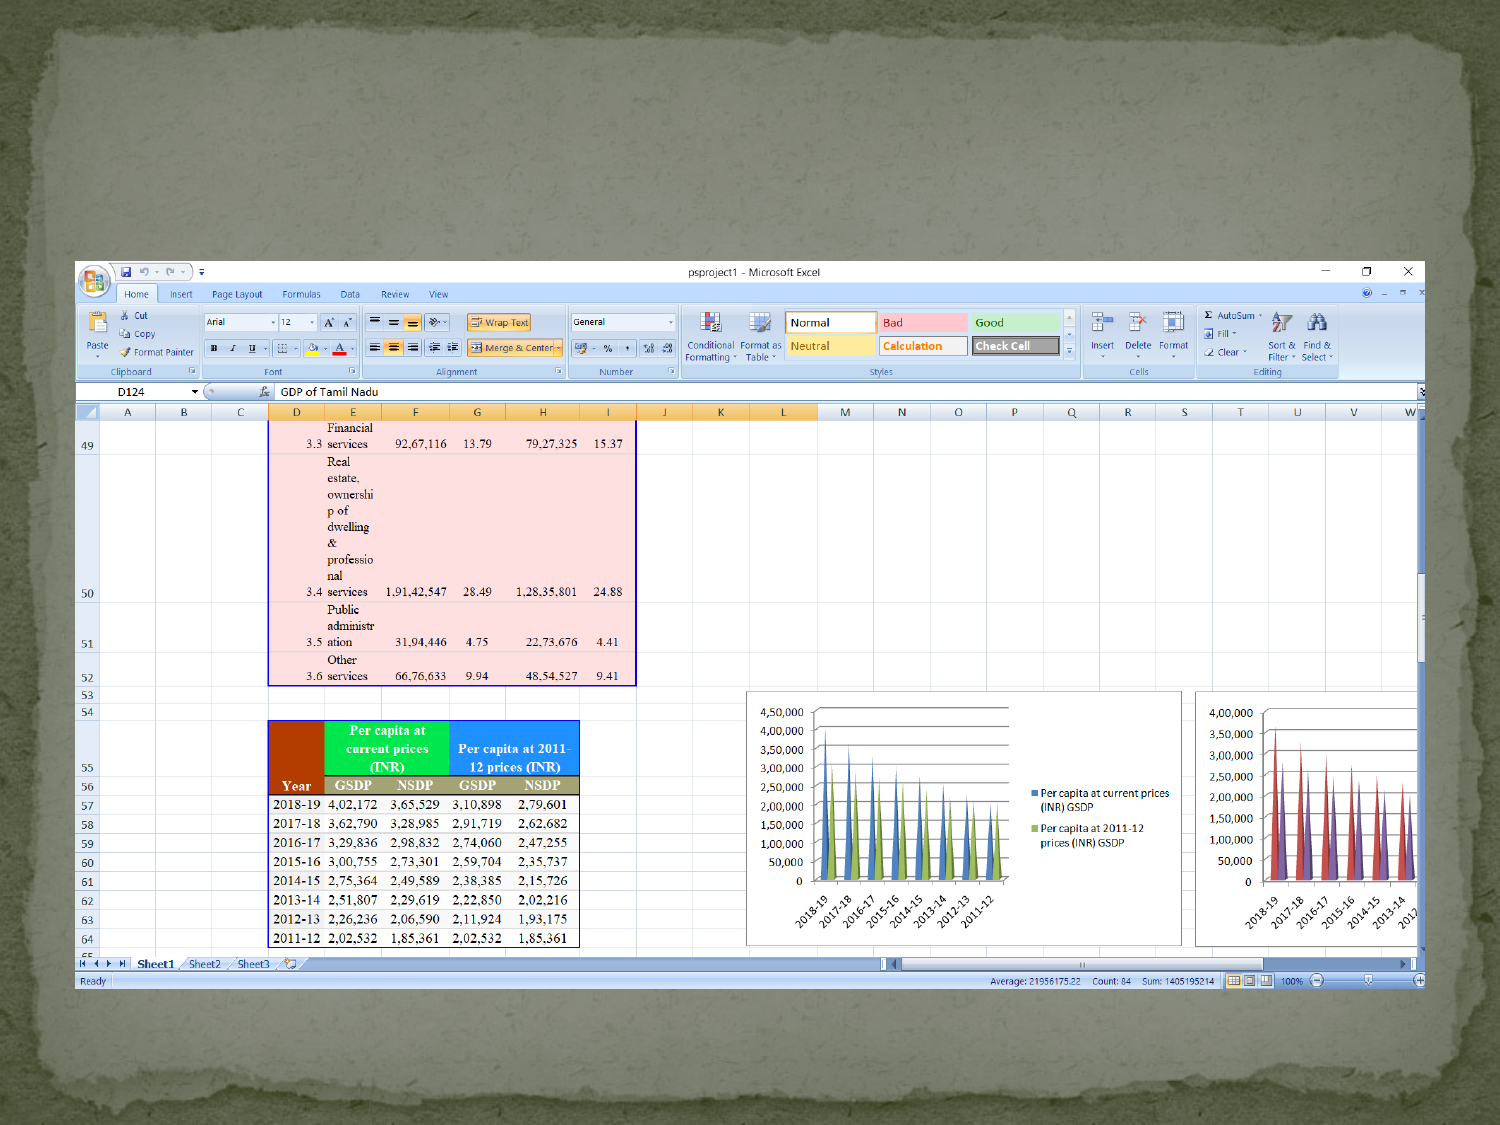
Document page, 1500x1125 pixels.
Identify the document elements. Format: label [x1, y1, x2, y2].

list [77, 264, 1424, 987]
